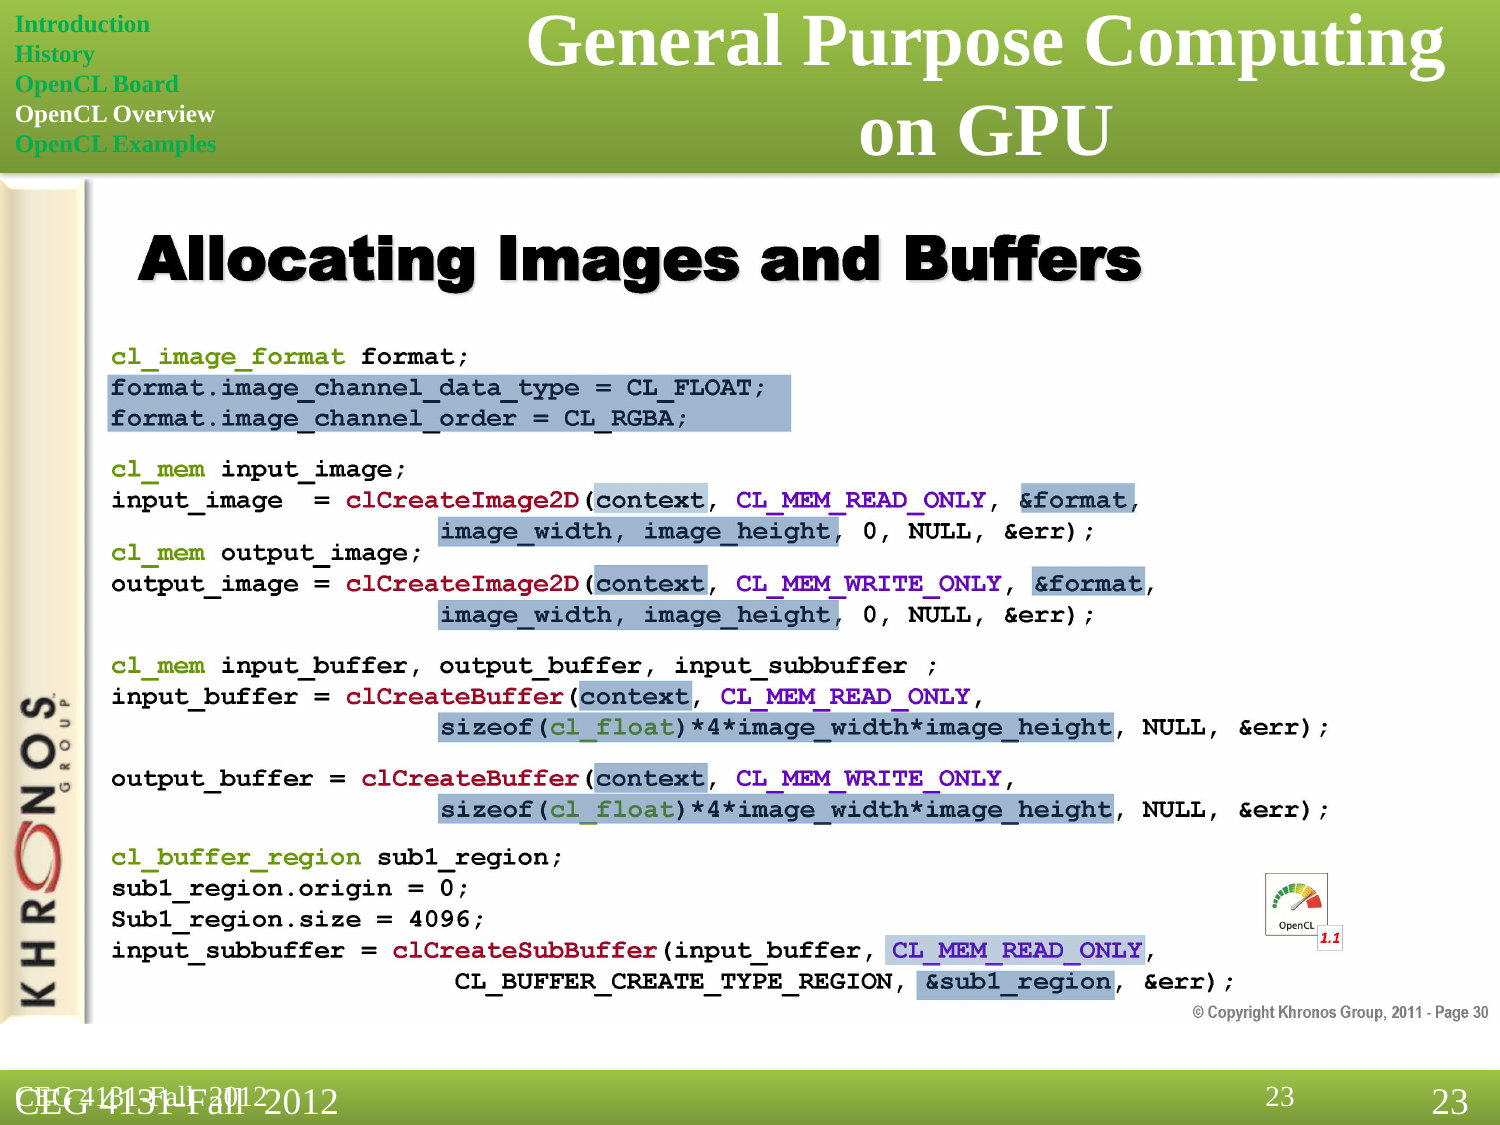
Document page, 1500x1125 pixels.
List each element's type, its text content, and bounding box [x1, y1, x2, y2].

picture [0, 178, 1500, 1024]
text_box Introduction History OpenCL Board OpenCL Overview OpenCL Examples [0, 0, 455, 165]
slide_number CEG 4131-Fall 2012 23 [0, 1069, 1495, 1125]
